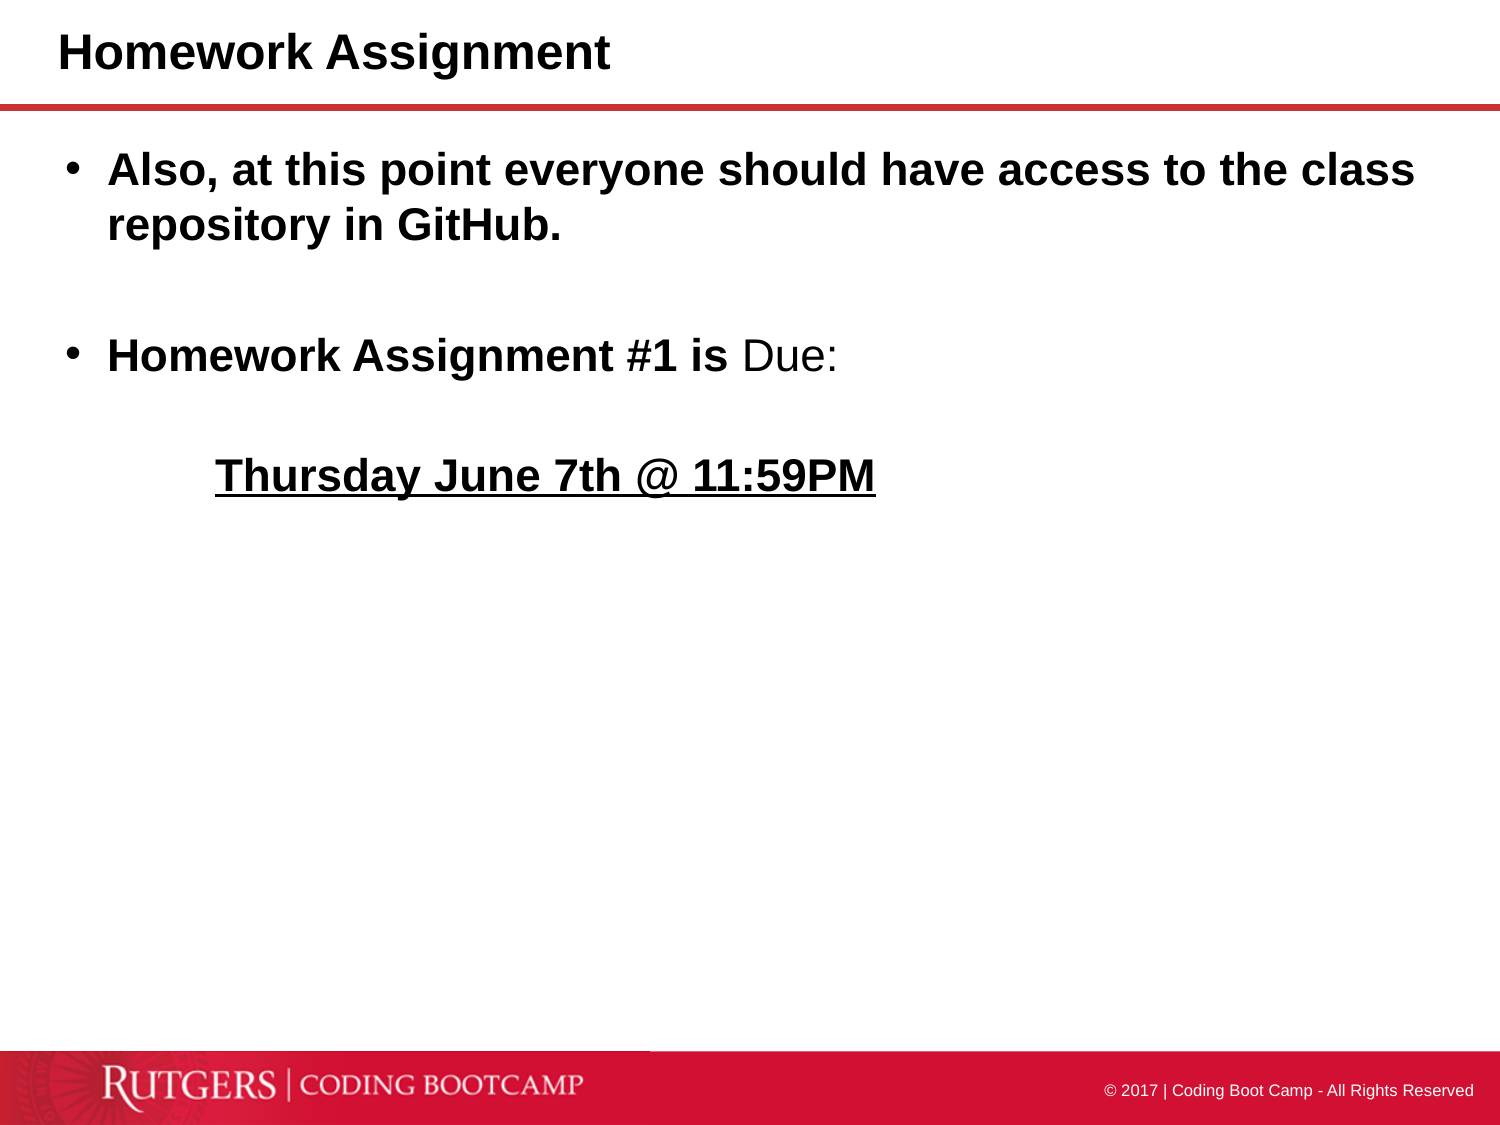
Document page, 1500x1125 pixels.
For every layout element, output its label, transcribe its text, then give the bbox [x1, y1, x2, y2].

picture [0, 1051, 650, 1125]
text_box Also, at this point everyone should have access to the class repository in GitHub. Homework Assignment #1 is Due: Thursday June 7th @ 11:59PM [49, 124, 1484, 516]
title Homework Assignment [49, 0, 948, 108]
